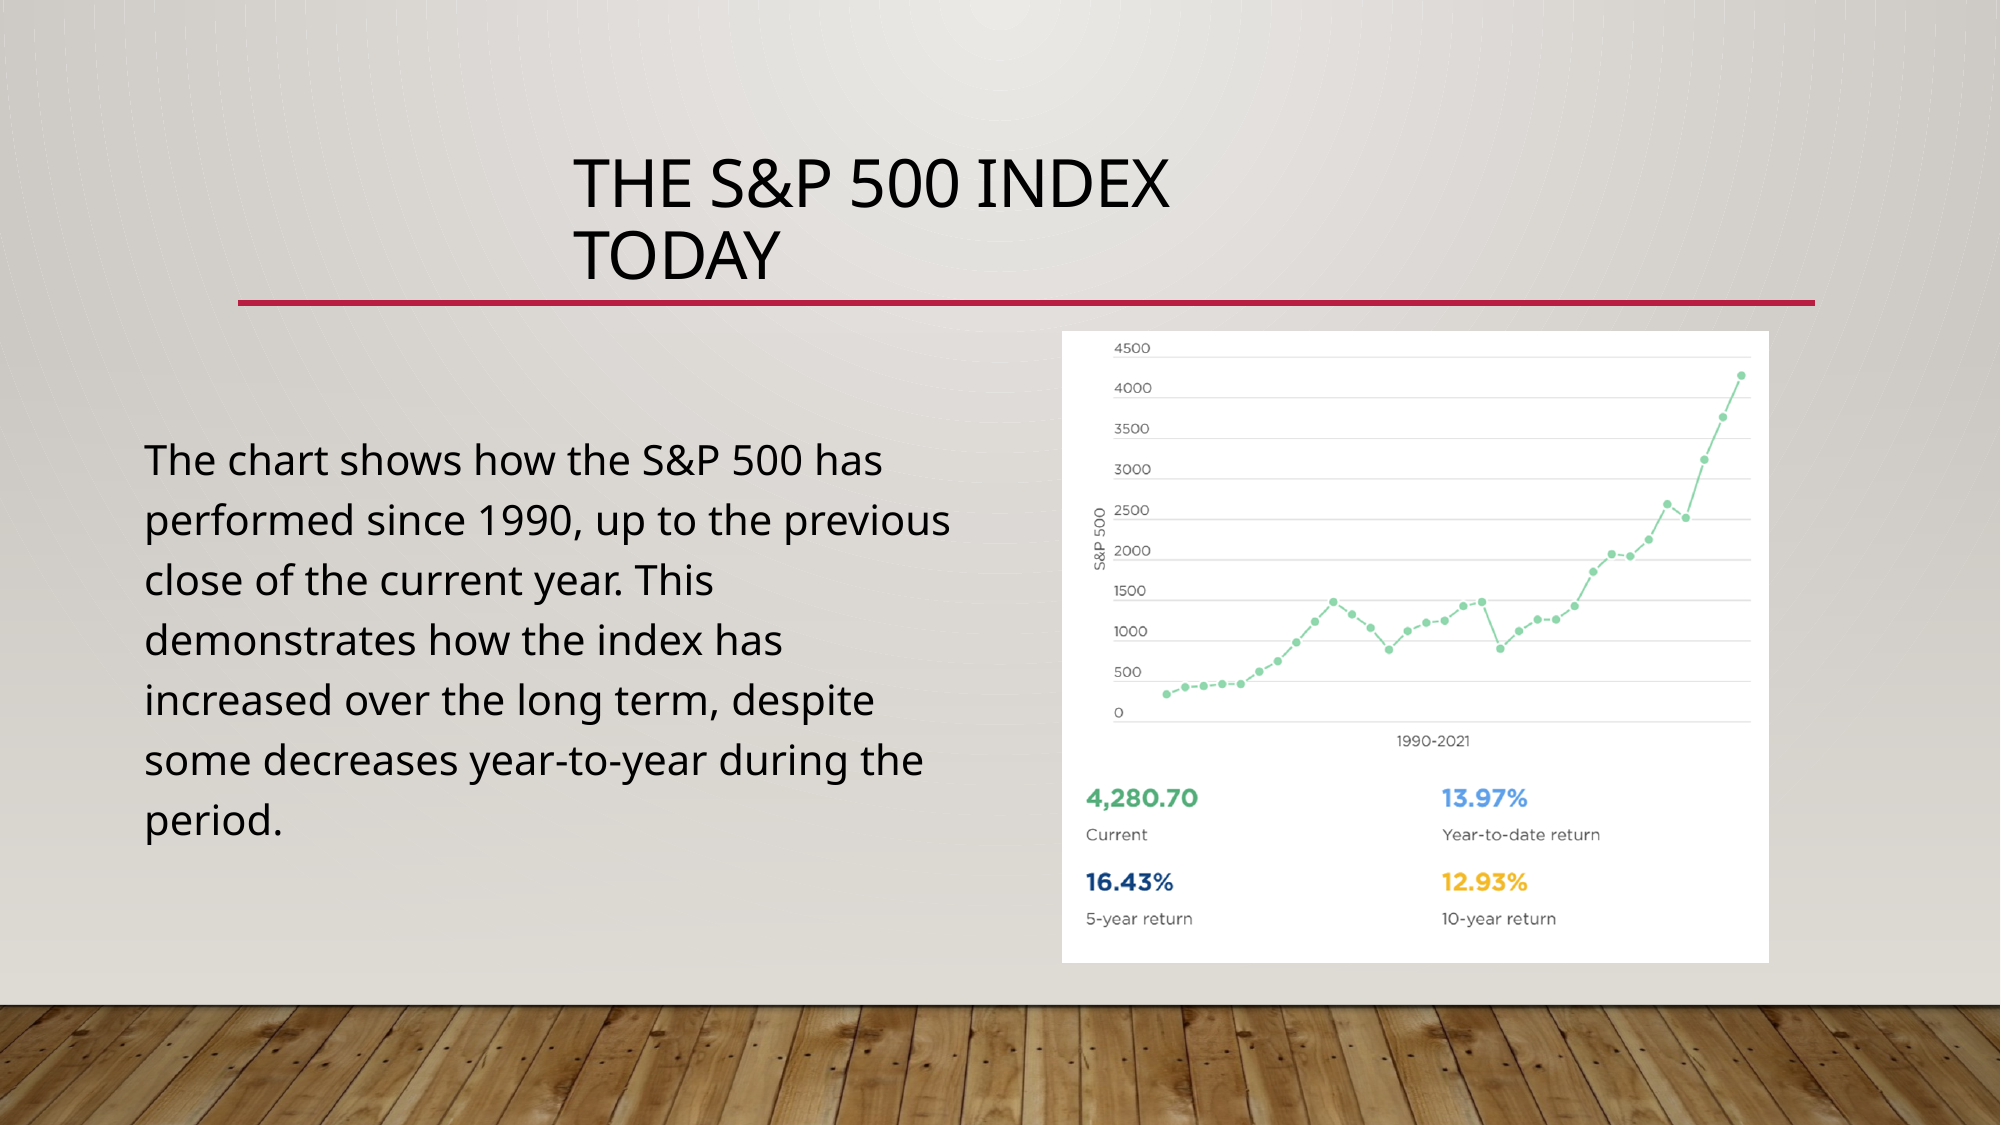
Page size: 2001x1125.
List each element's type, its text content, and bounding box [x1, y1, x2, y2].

picture [1062, 331, 1770, 963]
picture [0, 1005, 2000, 1125]
list The chart shows how the S&P 500 has performed since 1990, up to the previous close of the current year. This demonstrates how the index has increased over the long term, despite some decreases year-to-year during the period. [129, 416, 988, 983]
title The S&P 500 index today [558, 142, 1402, 315]
